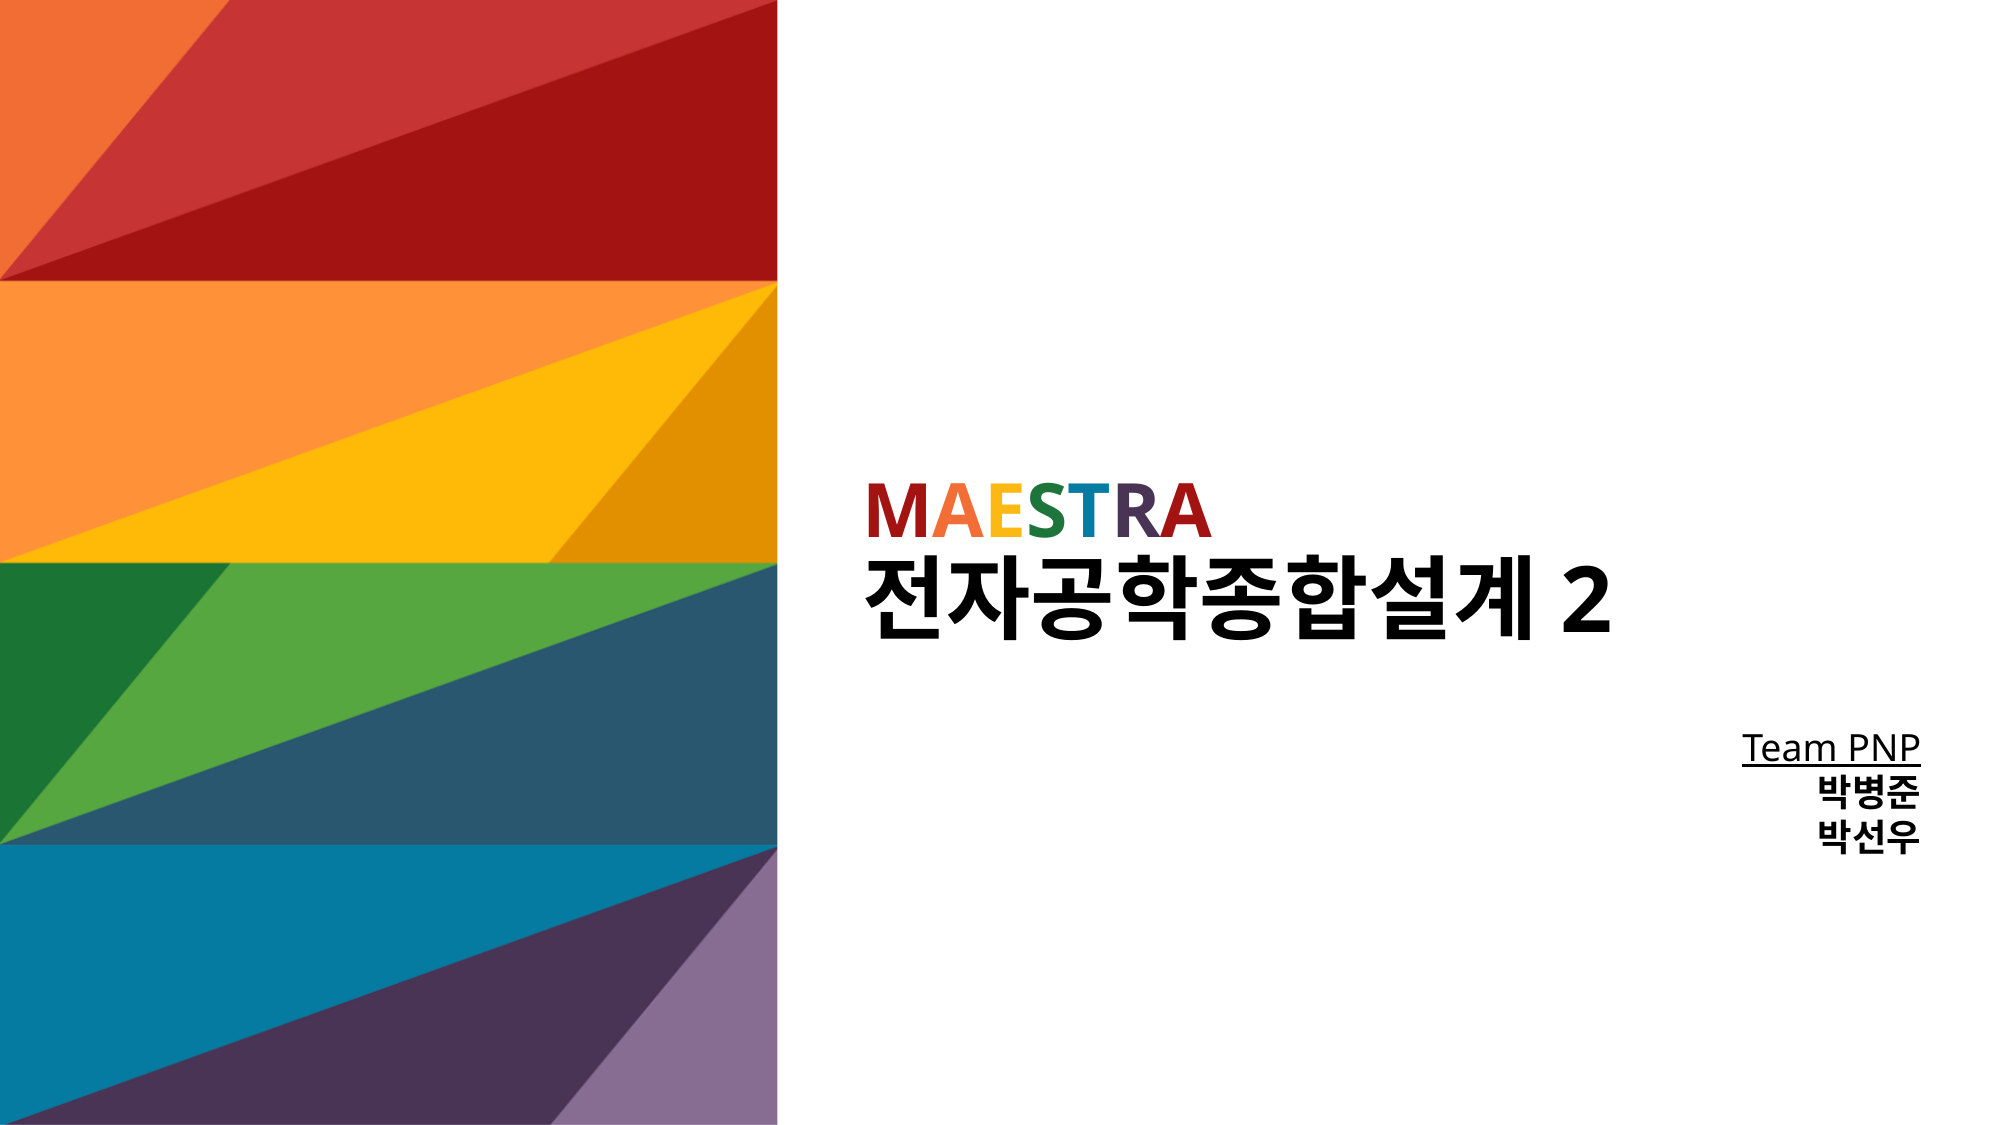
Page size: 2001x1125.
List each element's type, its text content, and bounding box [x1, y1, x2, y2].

text_box Team PNP 박병준 박선우 [1512, 671, 1937, 866]
picture [0, 0, 778, 1125]
title MAESTRA 전자공학종합설계2 [847, 453, 1907, 672]
